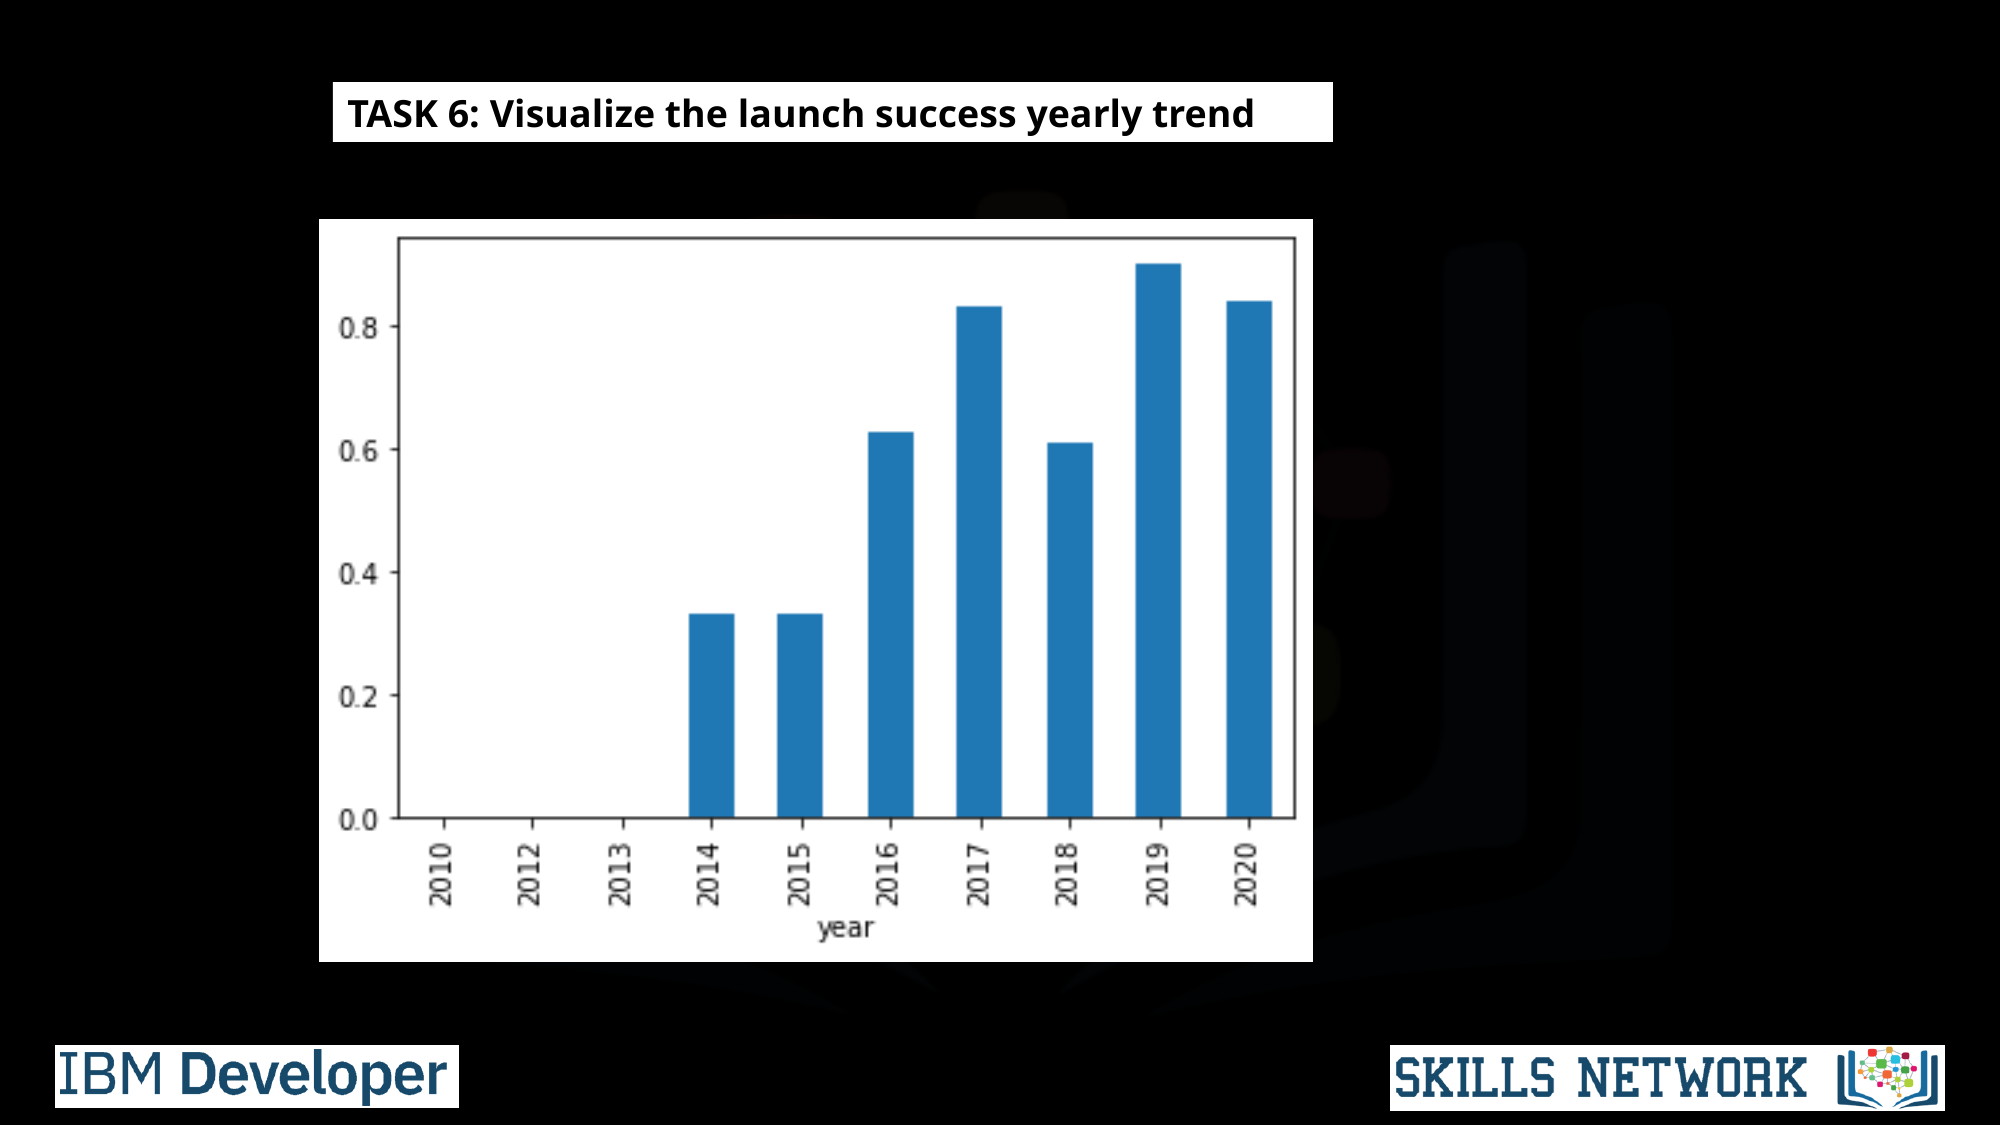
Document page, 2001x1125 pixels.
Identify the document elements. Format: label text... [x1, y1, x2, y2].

picture [55, 1045, 459, 1108]
picture [1390, 1045, 1945, 1111]
picture [318, 219, 1313, 962]
text_box TASK 6: Visualize the launch success yearly trend [332, 82, 1333, 142]
